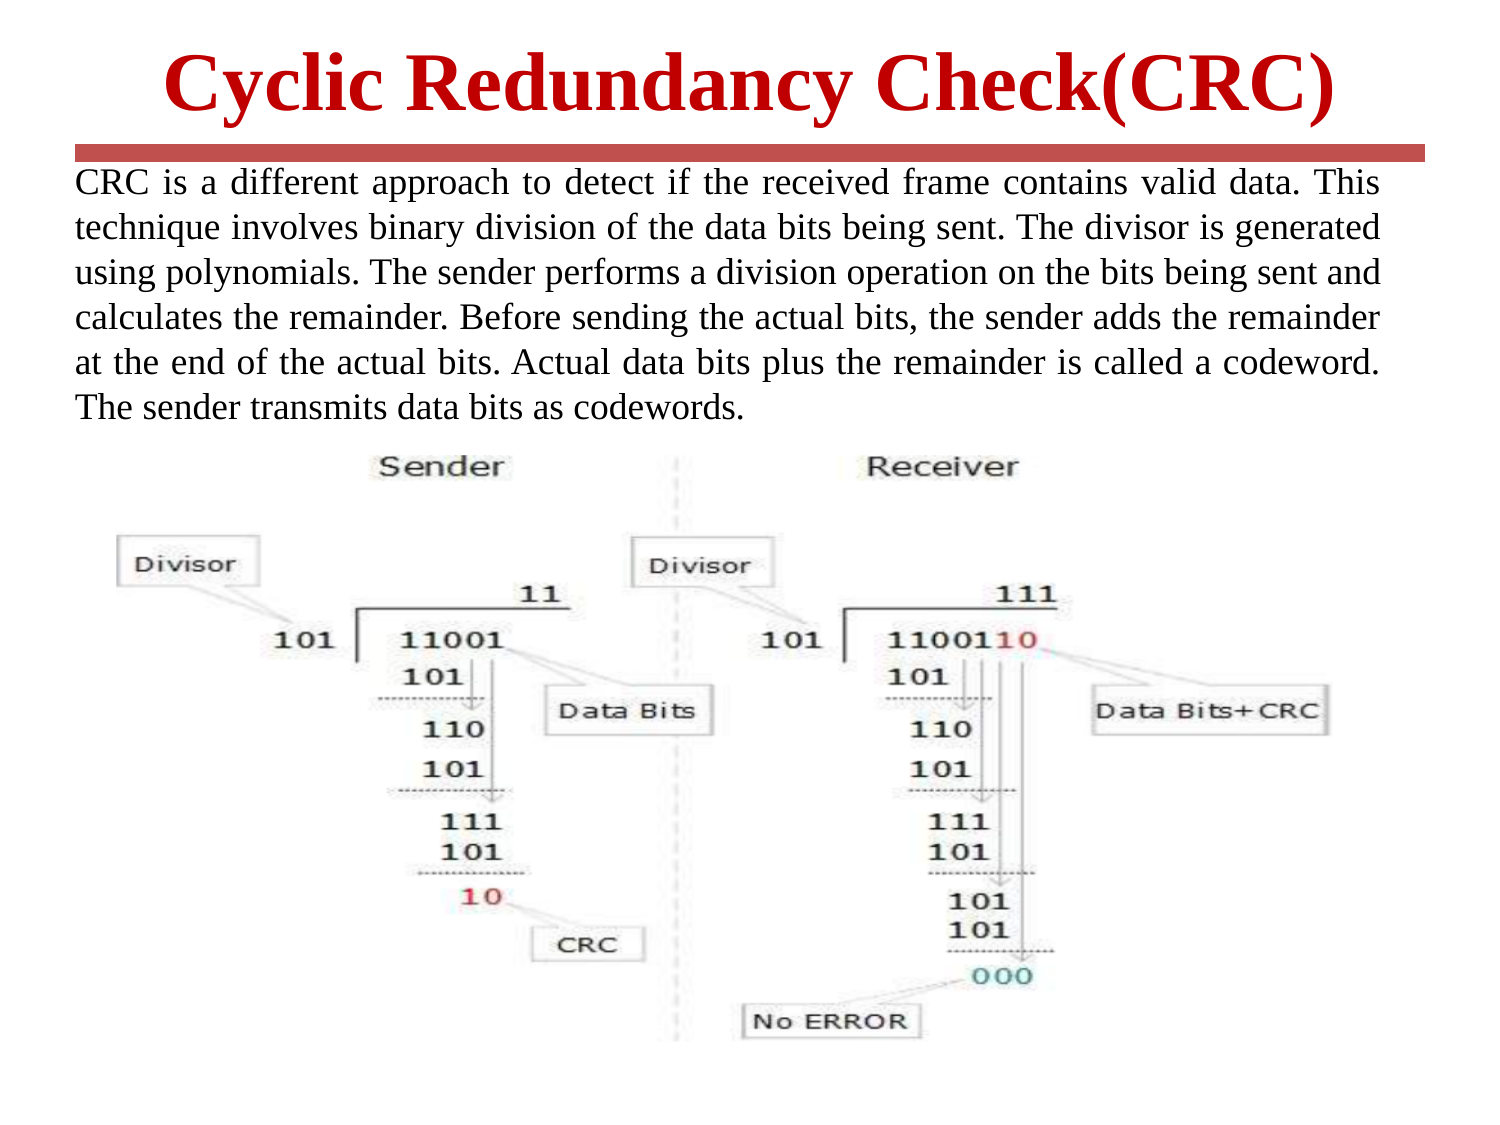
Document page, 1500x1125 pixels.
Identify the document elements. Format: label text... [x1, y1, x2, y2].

text_box CRC is a different approach to detect if the received frame contains valid data. This technique involves binary division of the data bits being sent. The divisor is generated using polynomials. The sender performs a division operation on the bits being sent and calculates the remainder. Before sending the actual bits, the sender adds the remainder at the end of the actual bits. Actual data bits plus the remainder is called a codeword. The sender transmits data bits as codewords. [59, 149, 1398, 435]
title Cyclic Redundancy Check(CRC) [75, 3, 1425, 150]
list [97, 434, 1361, 1051]
